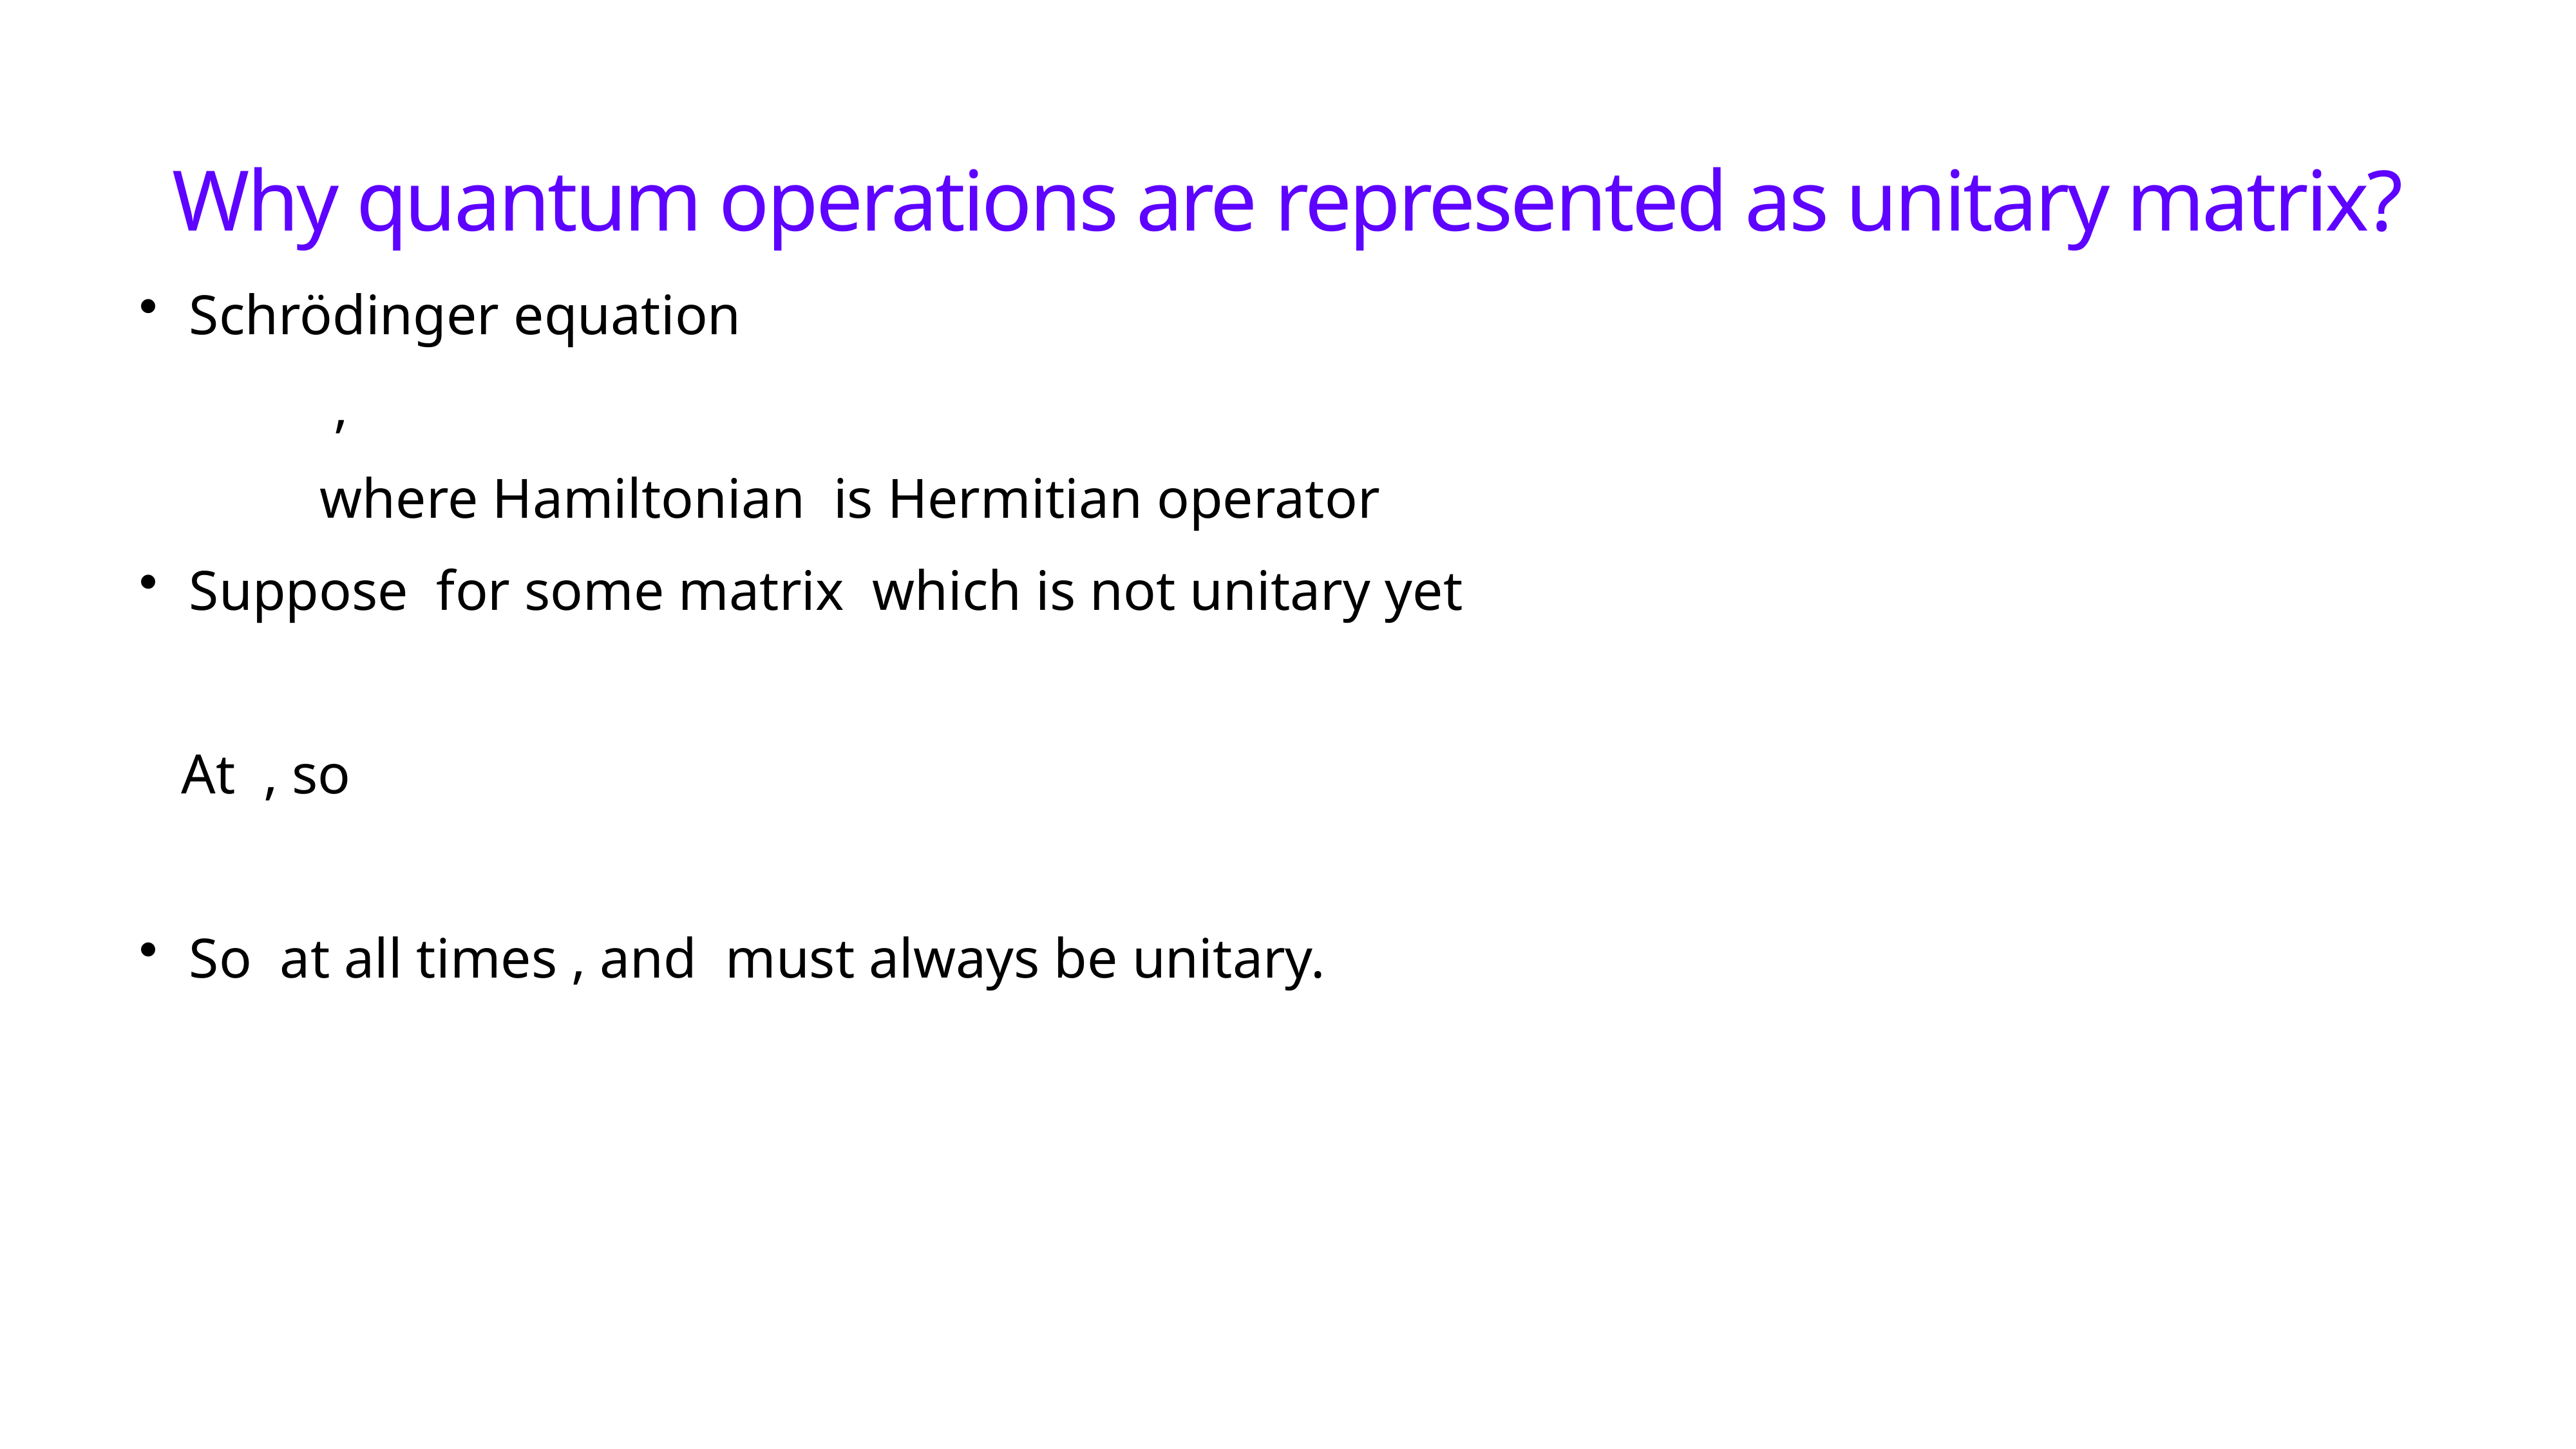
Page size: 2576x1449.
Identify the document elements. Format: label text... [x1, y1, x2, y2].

list Schrödinger equation , where Hamiltonian is Hermitian operator Suppose for some matrix which is not unitary yet At , so So at all times , and must always be unitary. [133, 274, 2443, 1372]
title Why quantum operations are represented as unitary matrix? [133, 88, 2443, 253]
